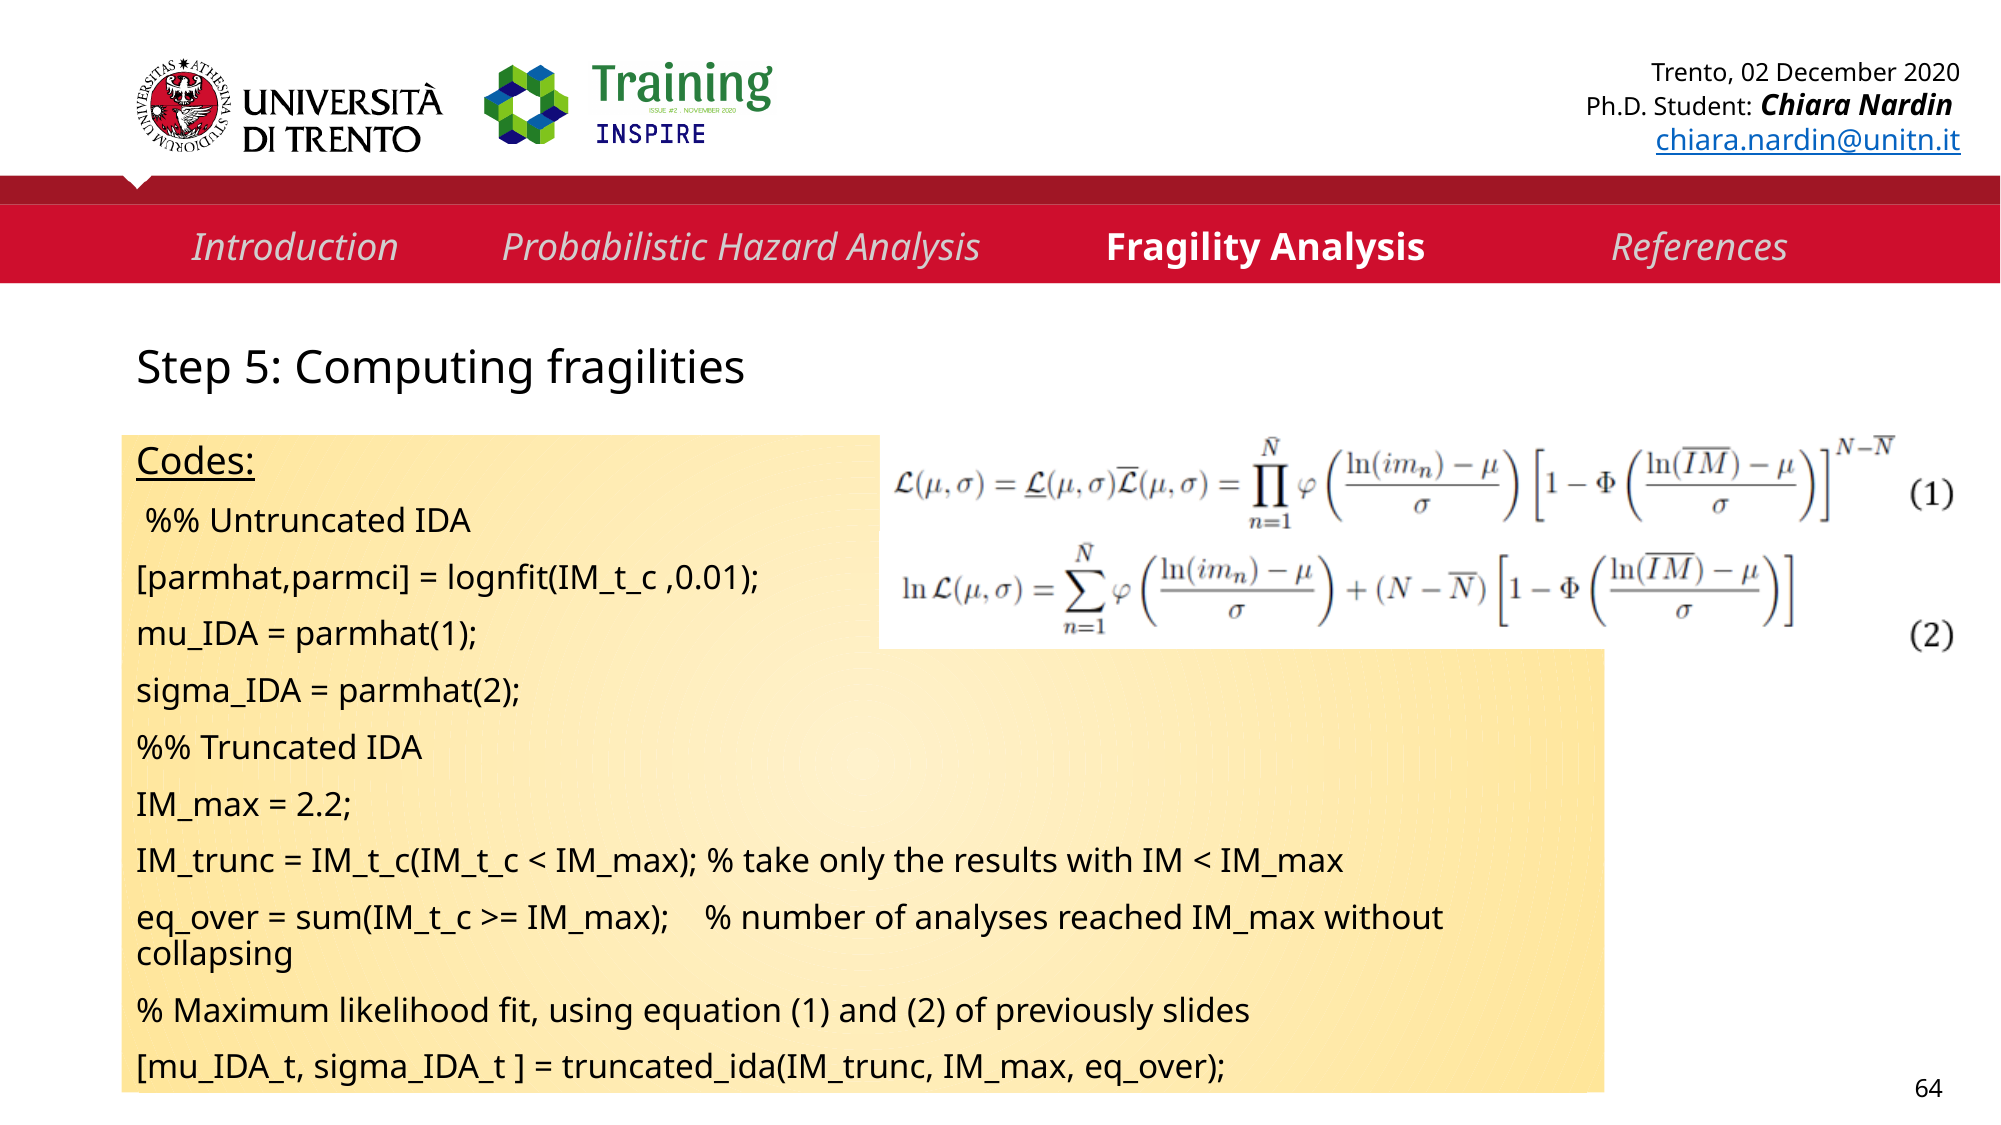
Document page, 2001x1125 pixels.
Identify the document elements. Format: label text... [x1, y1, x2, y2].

list Step 5: Computing fragilities [121, 336, 1858, 408]
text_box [865, 431, 1986, 667]
slide_number 64 [1857, 1065, 2000, 1125]
table_header Introduction [122, 213, 470, 273]
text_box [476, 61, 777, 163]
table_header Probabilistic Hazard Analysis [470, 213, 1013, 273]
table_header Fragility Analysis [1013, 213, 1518, 273]
picture [0, 0, 2001, 1125]
text_box Codes: %% Untruncated IDA [parmhat,parmci] = lognfit(IM_t_c ,0.01); mu_IDA = parmhat(1); sigma_IDA = parmhat(2); %% Truncated IDA IM_max = 2.2; IM_trunc = IM_t_c(IM_t_c < IM_max); % take only the results with IM < IM_max eq_over = sum(IM_t_c >= IM_max); % number of analyses reached IM_max without collapsing % Maximum likelihood fit, using equation (1) and (2) of previously slides [mu_IDA_t, sigma_IDA_t ] = truncated_ida(IM_trunc, IM_max, eq_over); [121, 435, 1605, 1093]
text_box Trento, 02 December 2020 Ph.D. Student: Chiara Nardin chiara.nardin@unitn.it [1401, 48, 1976, 169]
table_header References [1518, 213, 1881, 273]
